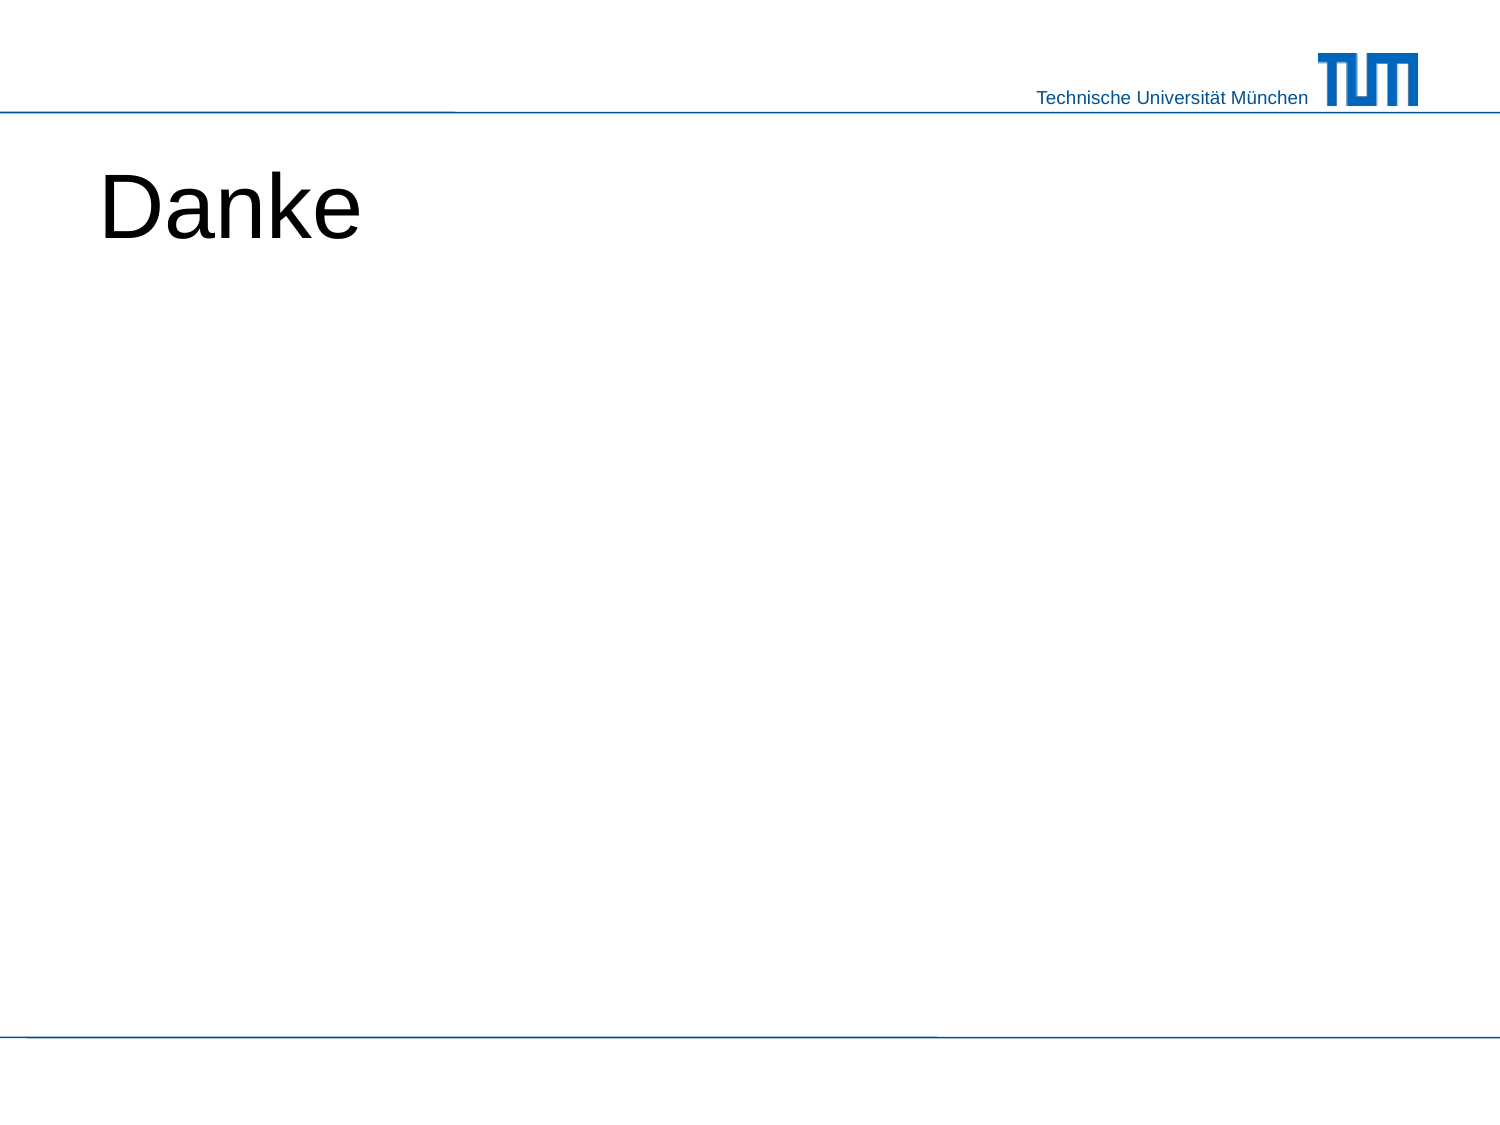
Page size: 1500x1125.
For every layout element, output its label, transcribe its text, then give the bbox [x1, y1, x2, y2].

picture [1318, 53, 1418, 106]
text_box Danke [83, 139, 1417, 238]
